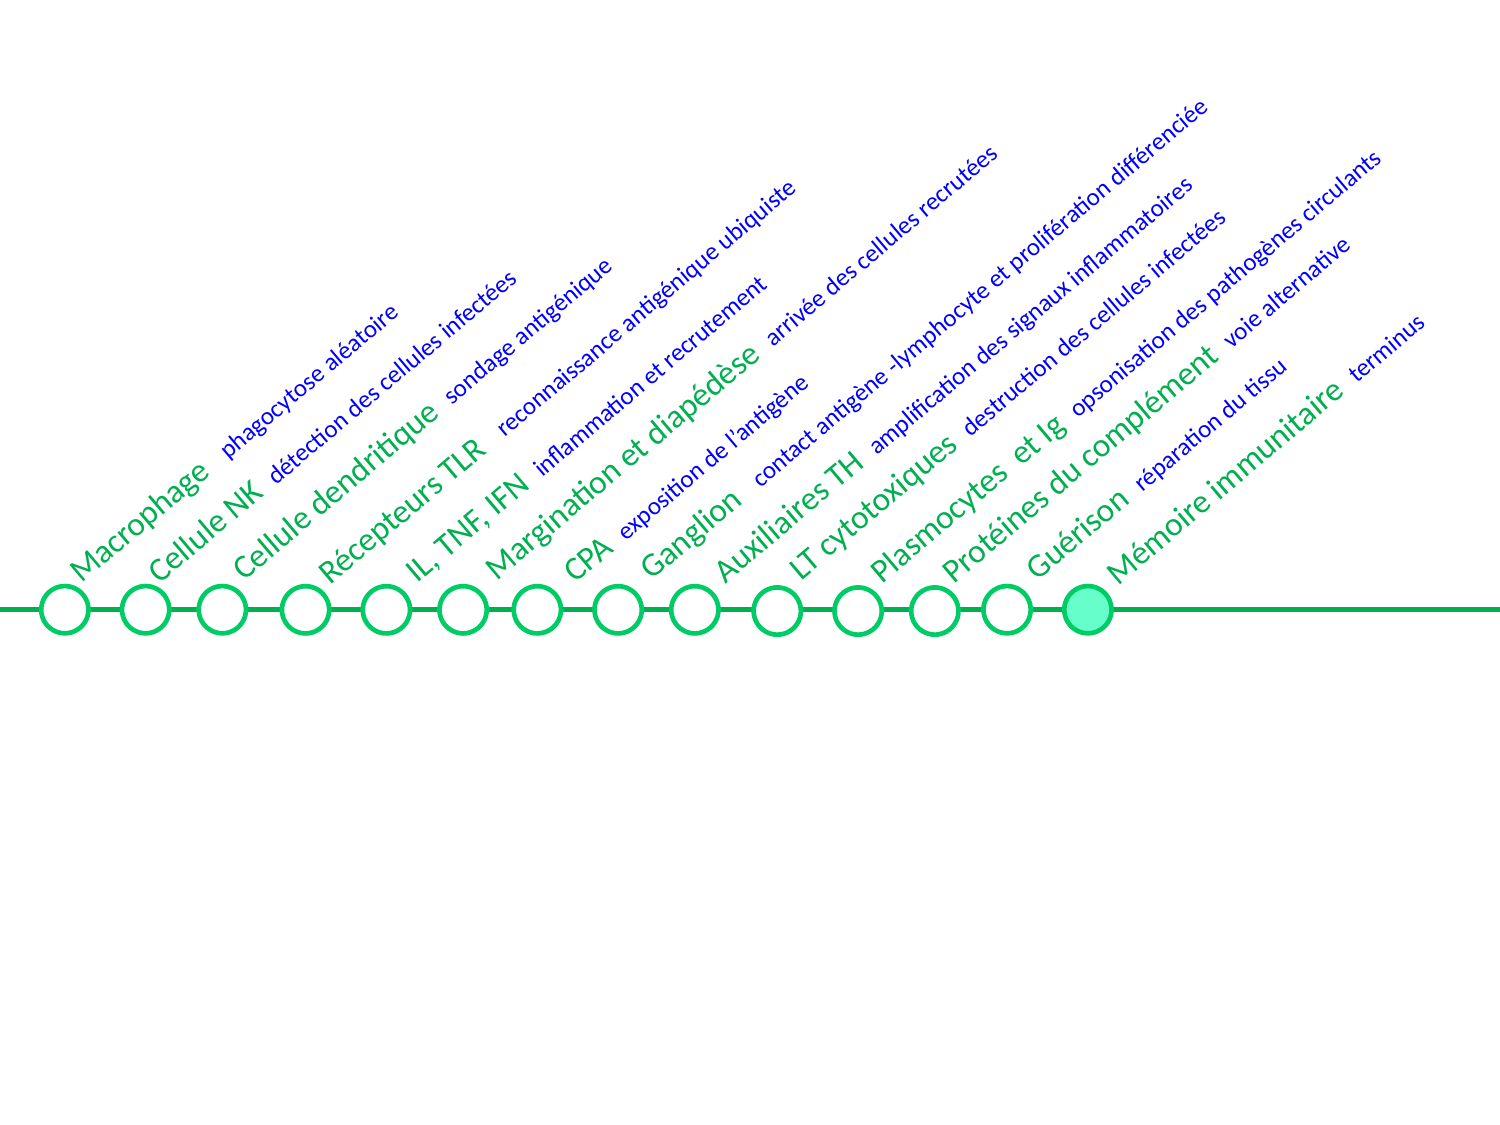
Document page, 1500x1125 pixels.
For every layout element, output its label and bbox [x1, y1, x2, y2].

text_box [0, 0, 1500, 636]
